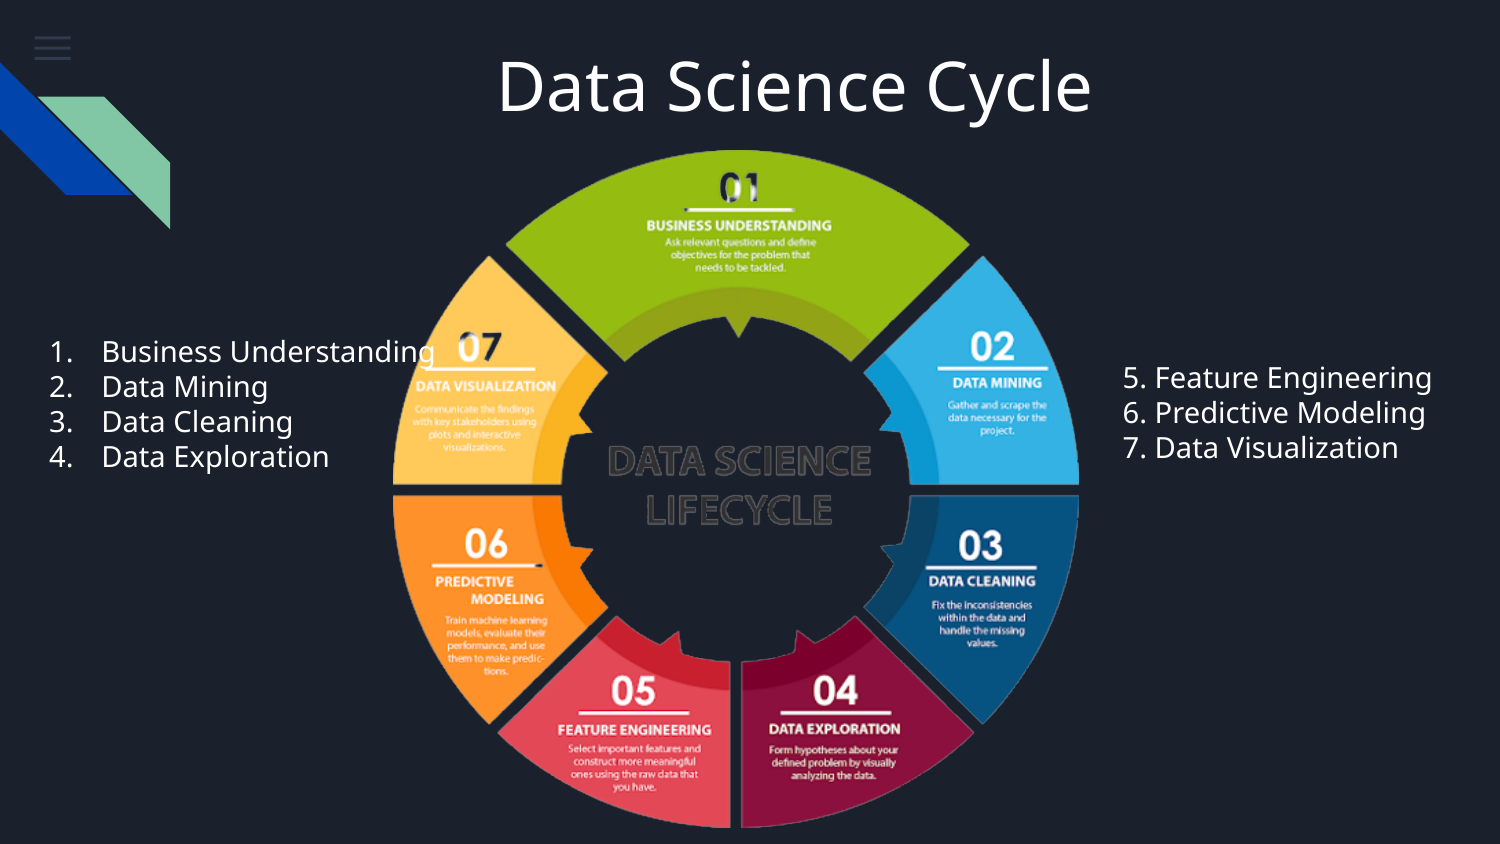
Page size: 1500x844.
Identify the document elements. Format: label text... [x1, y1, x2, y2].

title Data Science Cycle [217, 27, 1373, 178]
picture [393, 149, 1079, 828]
text_box 5. Feature Engineering 6. Predictive Modeling 7. Data Visualization [1107, 309, 1483, 480]
text_box Business Understanding Data Mining Data Cleaning Data Exploration [11, 318, 388, 524]
